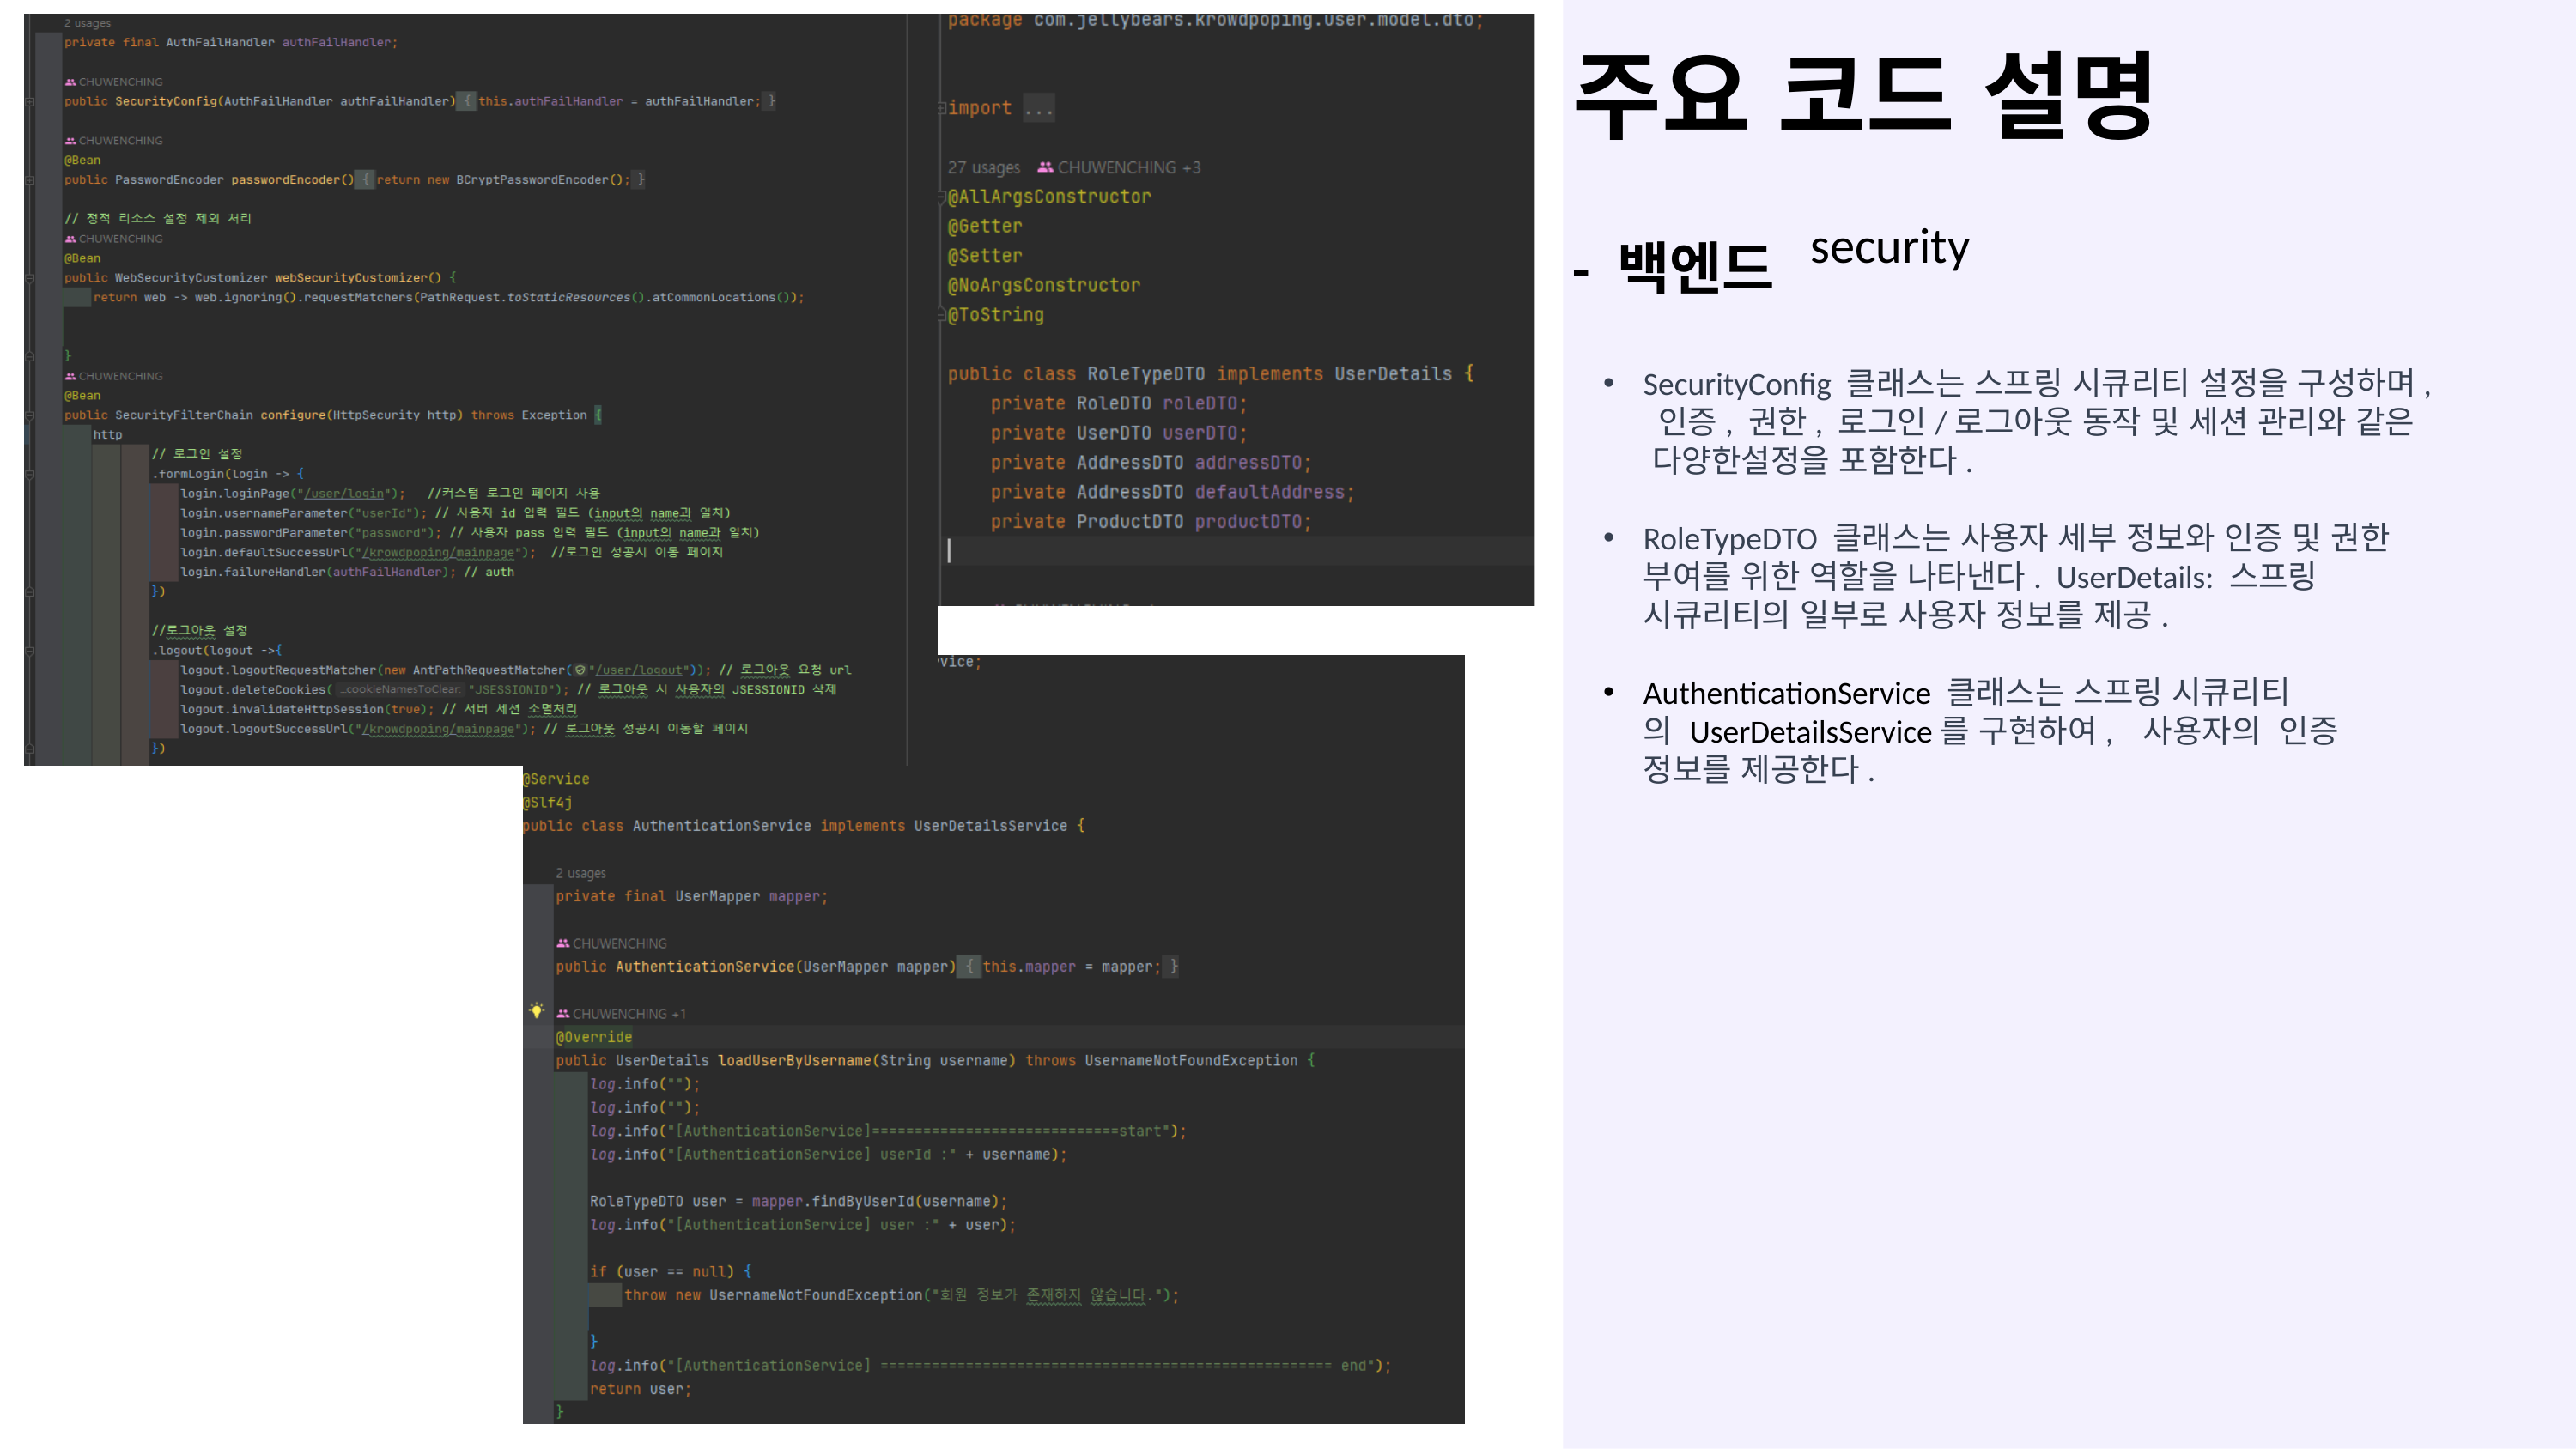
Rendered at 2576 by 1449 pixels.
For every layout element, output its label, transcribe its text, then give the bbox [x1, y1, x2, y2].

text_box security [1797, 206, 2551, 340]
text_box [0, 0, 1564, 1449]
text_box 주요 코드 설명 - 백엔드 [1572, 1, 2447, 301]
picture [24, 13, 1535, 1424]
text_box SecurityConfig 클래스는 스프링 시큐리티 설정을 구성하며, 인증, 권한, 로그인/로그아웃 동작 및 세션 관리와 같은 다양한설정을 포함한다. RoleTypeDTO 클래스는 사용자 세부 정보와 인증 및 권한 부여를 위한 역할을 나타낸다. UserDetails: 스프링 시큐리티의 일부로 사용자 정보를 제공. AuthenticationService 클래스는 스프링 시큐리티의 UserDetailsService를 구현하여, 사용자의 인증 정보를 제공한다. [1590, 356, 2430, 949]
